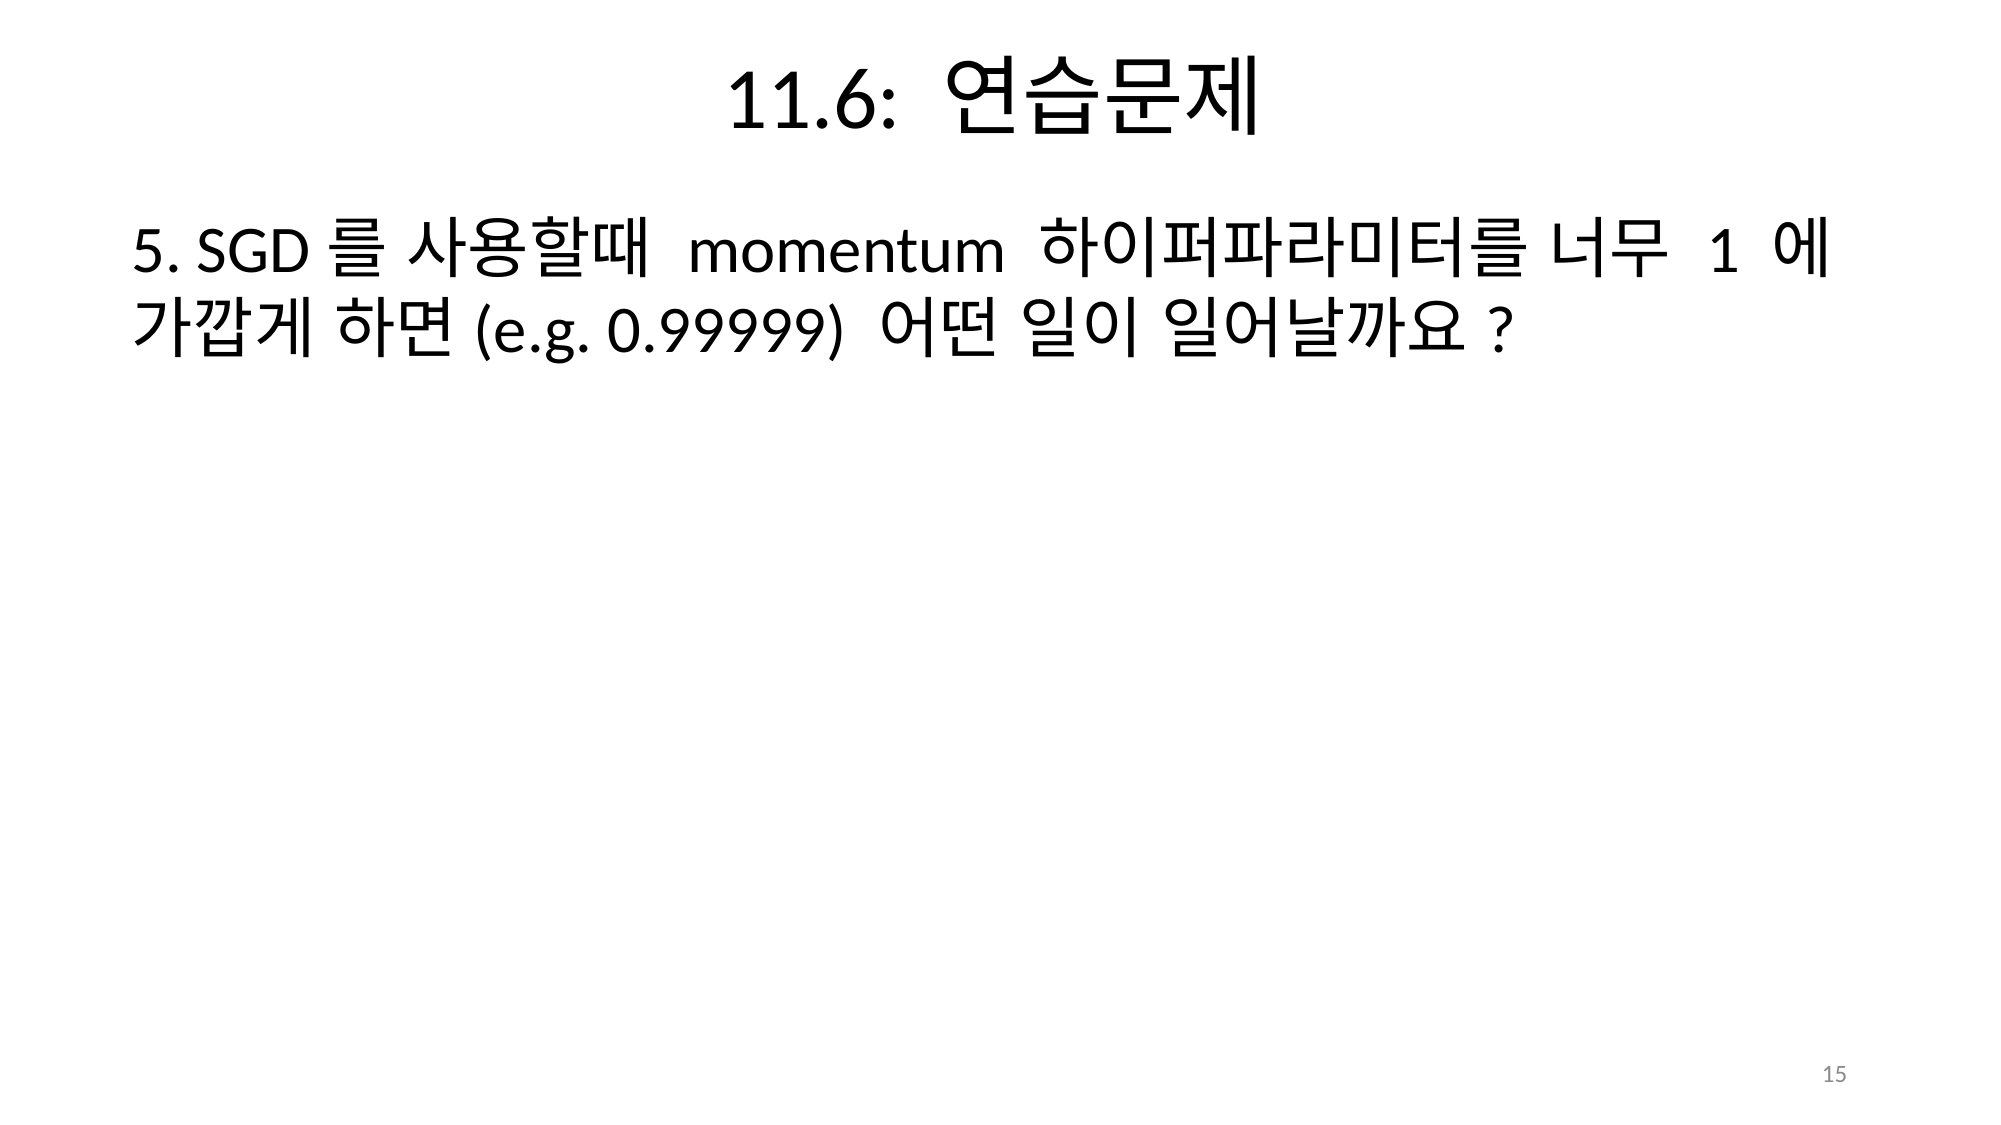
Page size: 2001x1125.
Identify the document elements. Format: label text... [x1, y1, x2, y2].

text_box 5. SGD를 사용할때 momentum 하이퍼파라미터를 너무 1 에 가깝게 하면(e.g. 0.99999) 어떤 일이 일어날까요? [116, 198, 1873, 374]
slide_number 15 [1412, 1042, 1863, 1103]
text_box 11.6: 연습문제 [215, 33, 1773, 154]
